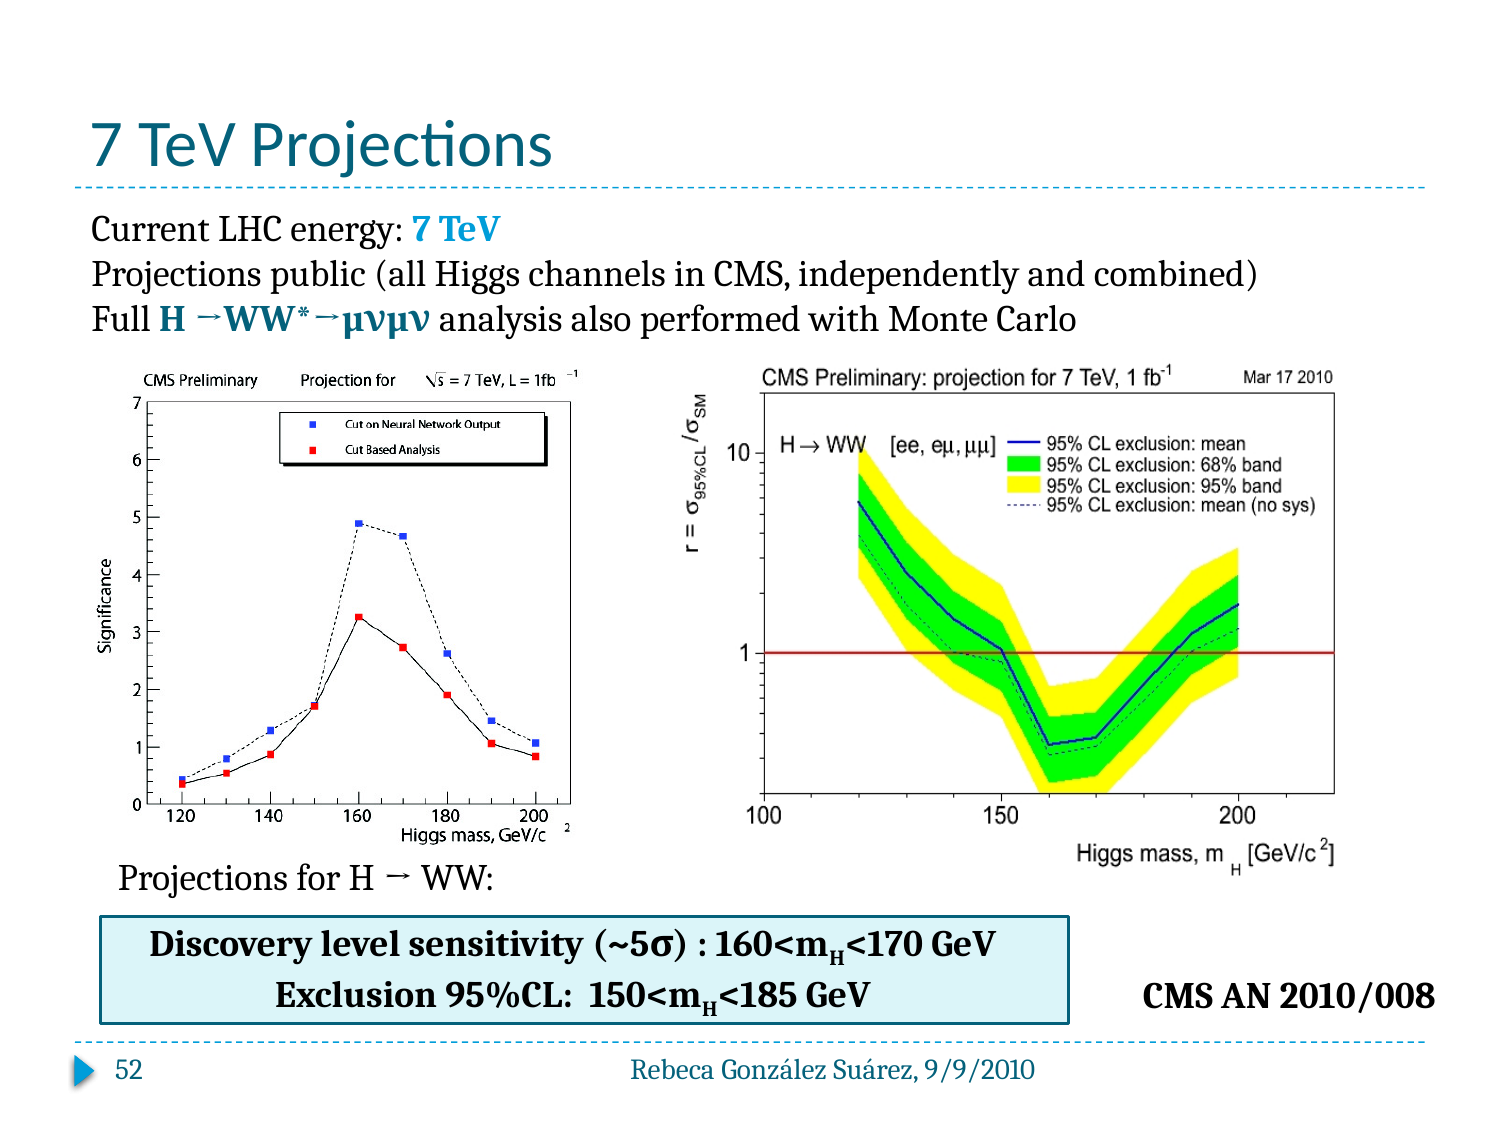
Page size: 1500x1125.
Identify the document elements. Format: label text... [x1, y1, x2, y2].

text_box CMS AN 2010/008 [1128, 964, 1451, 1024]
footer Rebeca González Suárez, 9/9/2010 [475, 1042, 1051, 1103]
title 7 TeV Projections [75, 37, 1425, 188]
text_box Current LHC energy: 7 TeV Projections public (all Higgs channels in CMS, independently and combined) Full H →WW*→µνµν analysis also performed with Monte Carlo [76, 196, 1412, 346]
slide_number 52 [100, 1042, 426, 1103]
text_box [100, 916, 1070, 1024]
picture [631, 349, 1371, 906]
text_box Projections for H → WW: [103, 882, 510, 906]
picture [67, 361, 597, 870]
